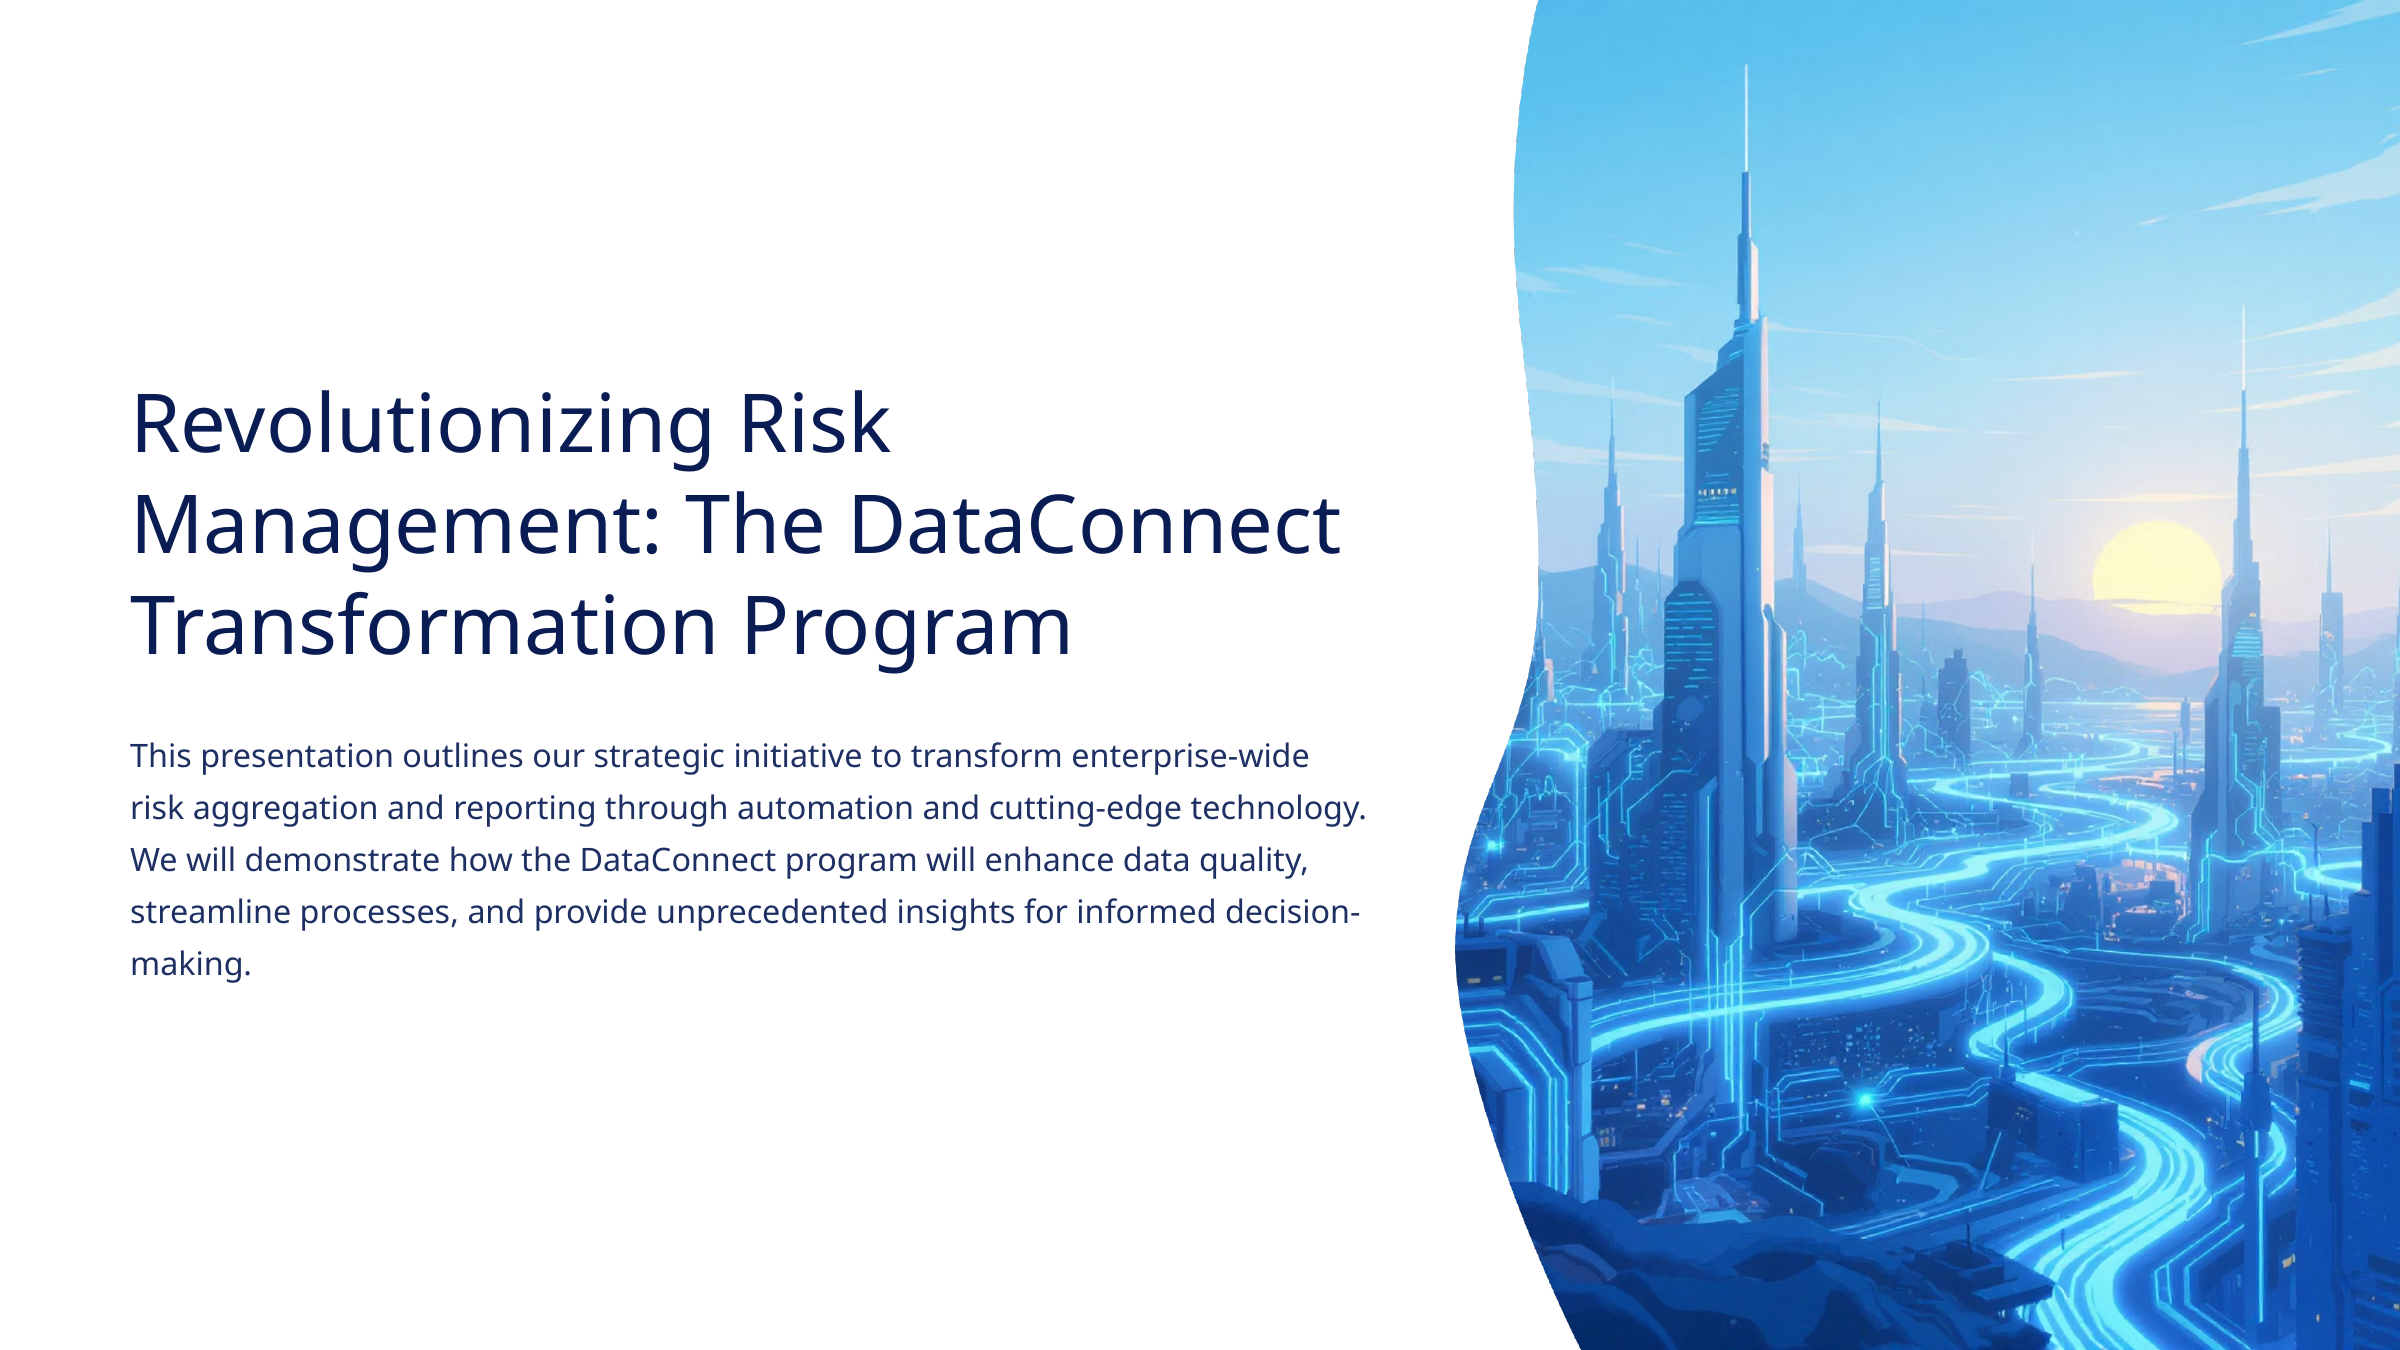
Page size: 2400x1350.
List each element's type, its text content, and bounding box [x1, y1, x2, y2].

text_box This presentation outlines our strategic initiative to transform enterprise-wide risk aggregation and reporting through automation and cutting-edge technology. We will demonstrate how the DataConnect program will enhance data quality, streamline processes, and provide unprecedented insights for informed decision-making. [130, 721, 1370, 983]
text_box Revolutionizing Risk Management: The DataConnect Transformation Program [130, 367, 1370, 673]
picture [1454, 0, 2400, 1350]
